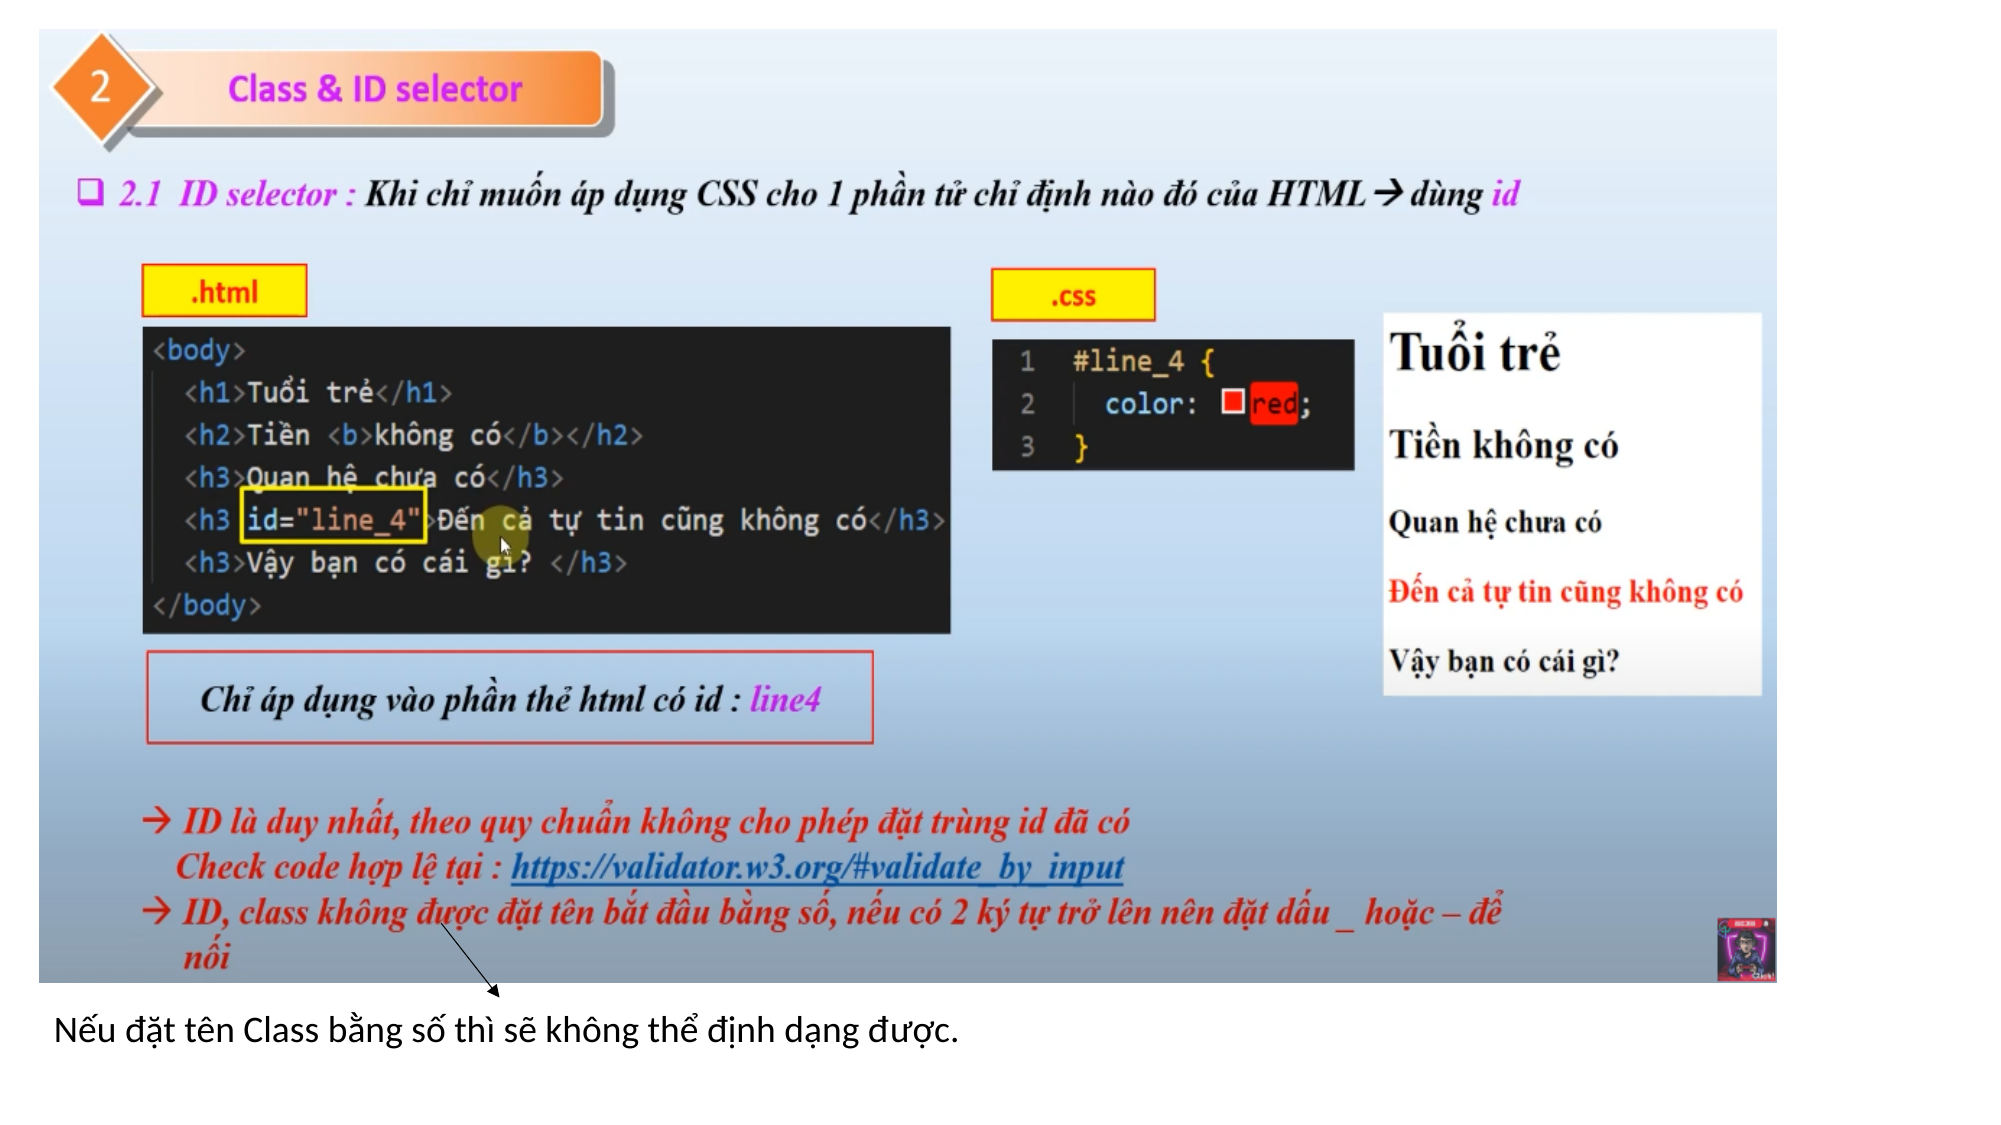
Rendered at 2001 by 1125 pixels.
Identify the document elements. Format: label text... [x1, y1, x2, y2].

picture [39, 29, 1777, 983]
text_box Nếu đặt tên Class bằng số thì sẽ không thể định dạng được. [39, 997, 1777, 1058]
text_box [441, 923, 500, 998]
